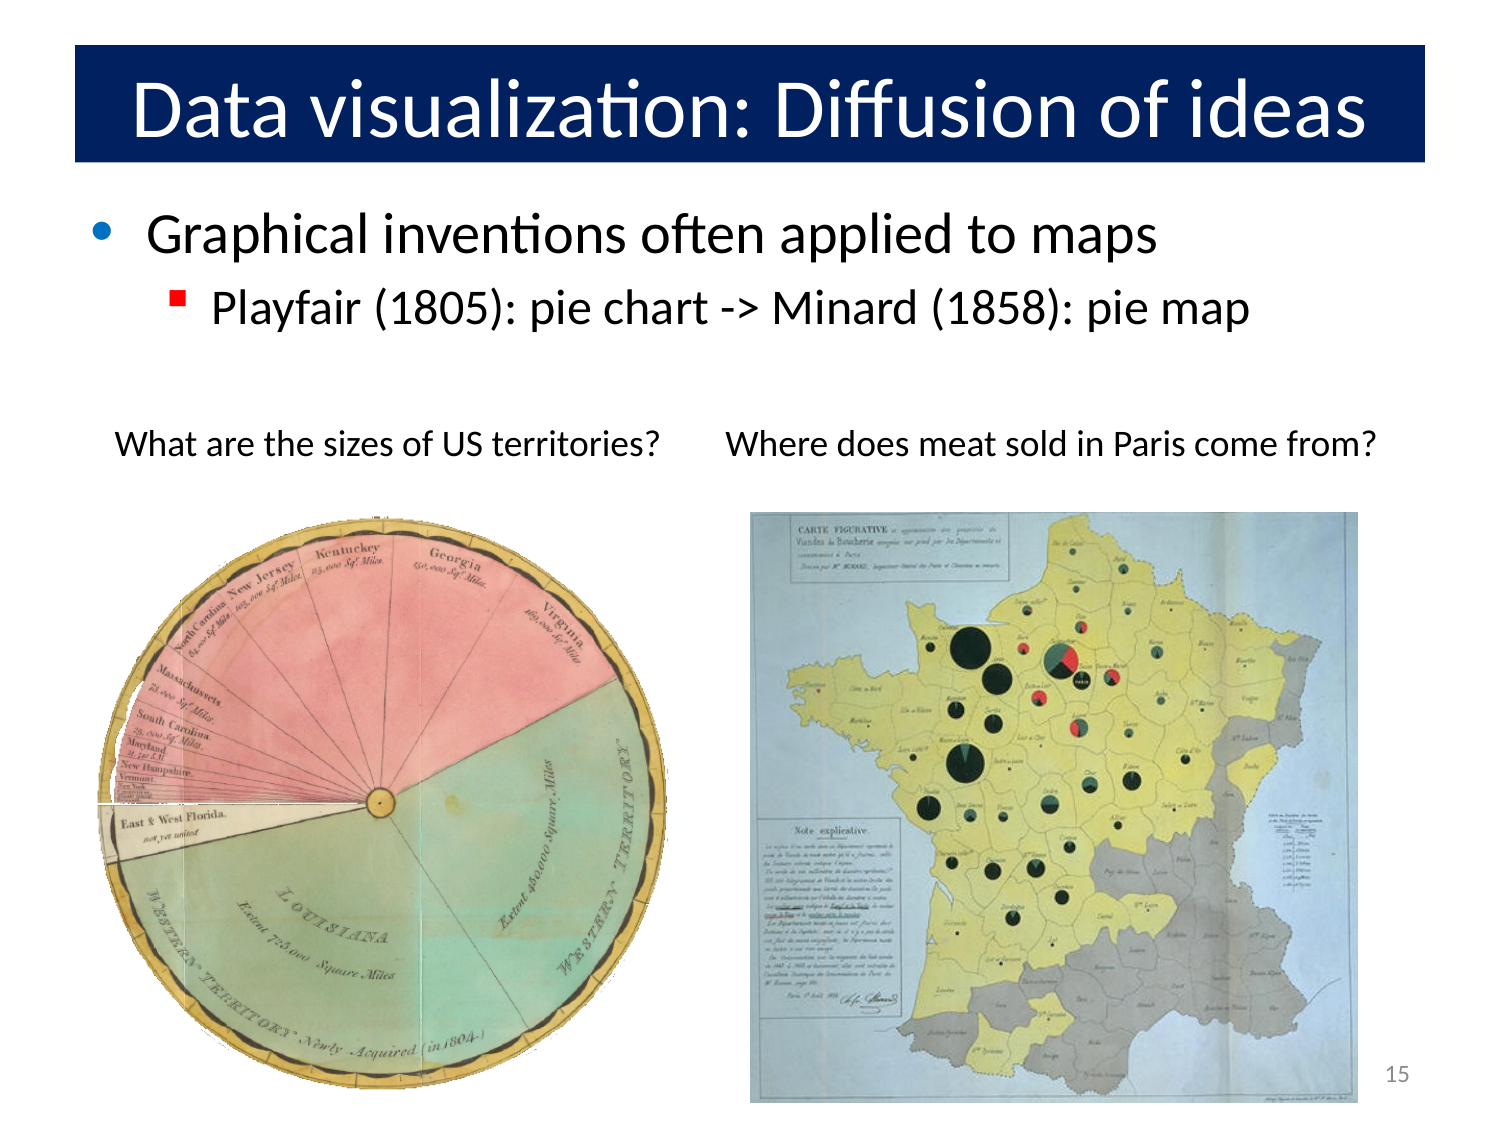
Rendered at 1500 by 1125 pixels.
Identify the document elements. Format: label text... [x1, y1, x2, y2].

list Graphical inventions often applied to maps Playfair (1805): pie chart -> Minard (1858): pie map [75, 187, 1425, 1025]
picture [749, 512, 1358, 1104]
text_box Where does meat sold in Paris come from? [691, 412, 1413, 472]
picture [87, 509, 686, 1101]
text_box What are the sizes of US territories? [99, 412, 686, 472]
title Data visualization: Diffusion of ideas [75, 45, 1425, 163]
slide_number 15 [1362, 1042, 1425, 1103]
